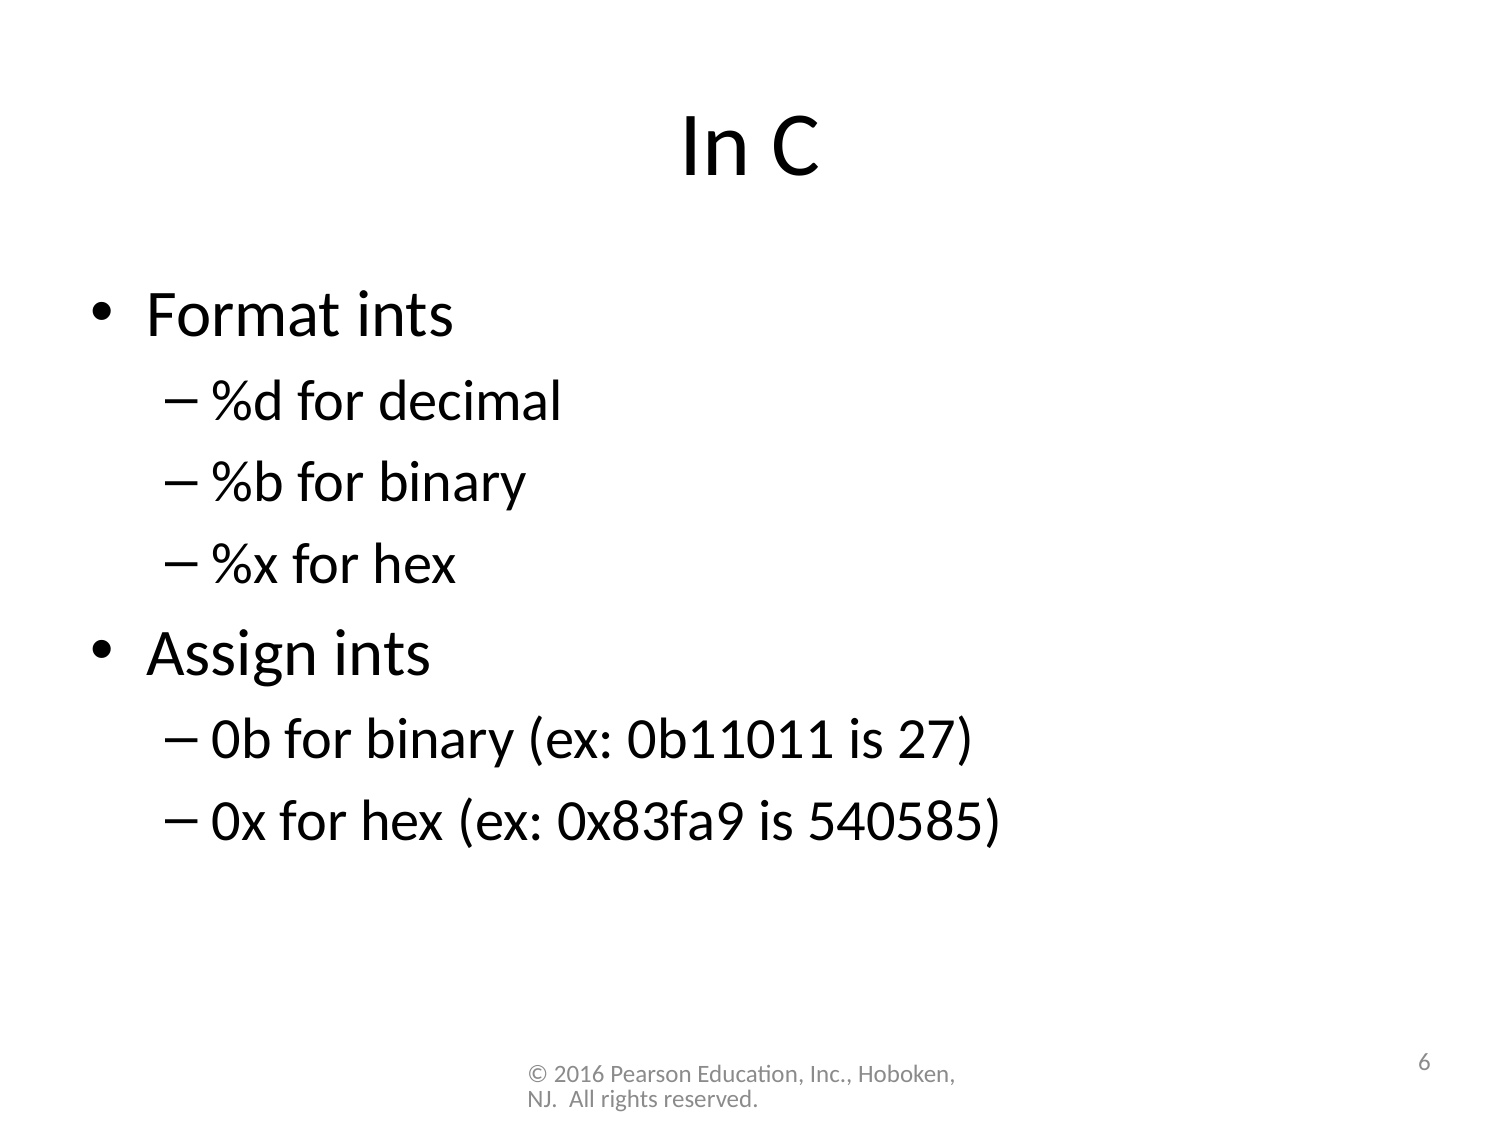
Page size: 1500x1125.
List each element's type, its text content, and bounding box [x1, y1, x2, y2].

footer © 2016 Pearson Education, Inc., Hoboken, NJ. All rights reserved. [512, 1042, 988, 1103]
slide_number 6 [1095, 1030, 1446, 1091]
title In C [75, 45, 1425, 233]
list Format ints %d for decimal %b for binary %x for hex Assign ints 0b for binary (ex: 0b11011 is 27) 0x for hex (ex: 0x83fa9 is 540585) [75, 262, 1425, 1005]
